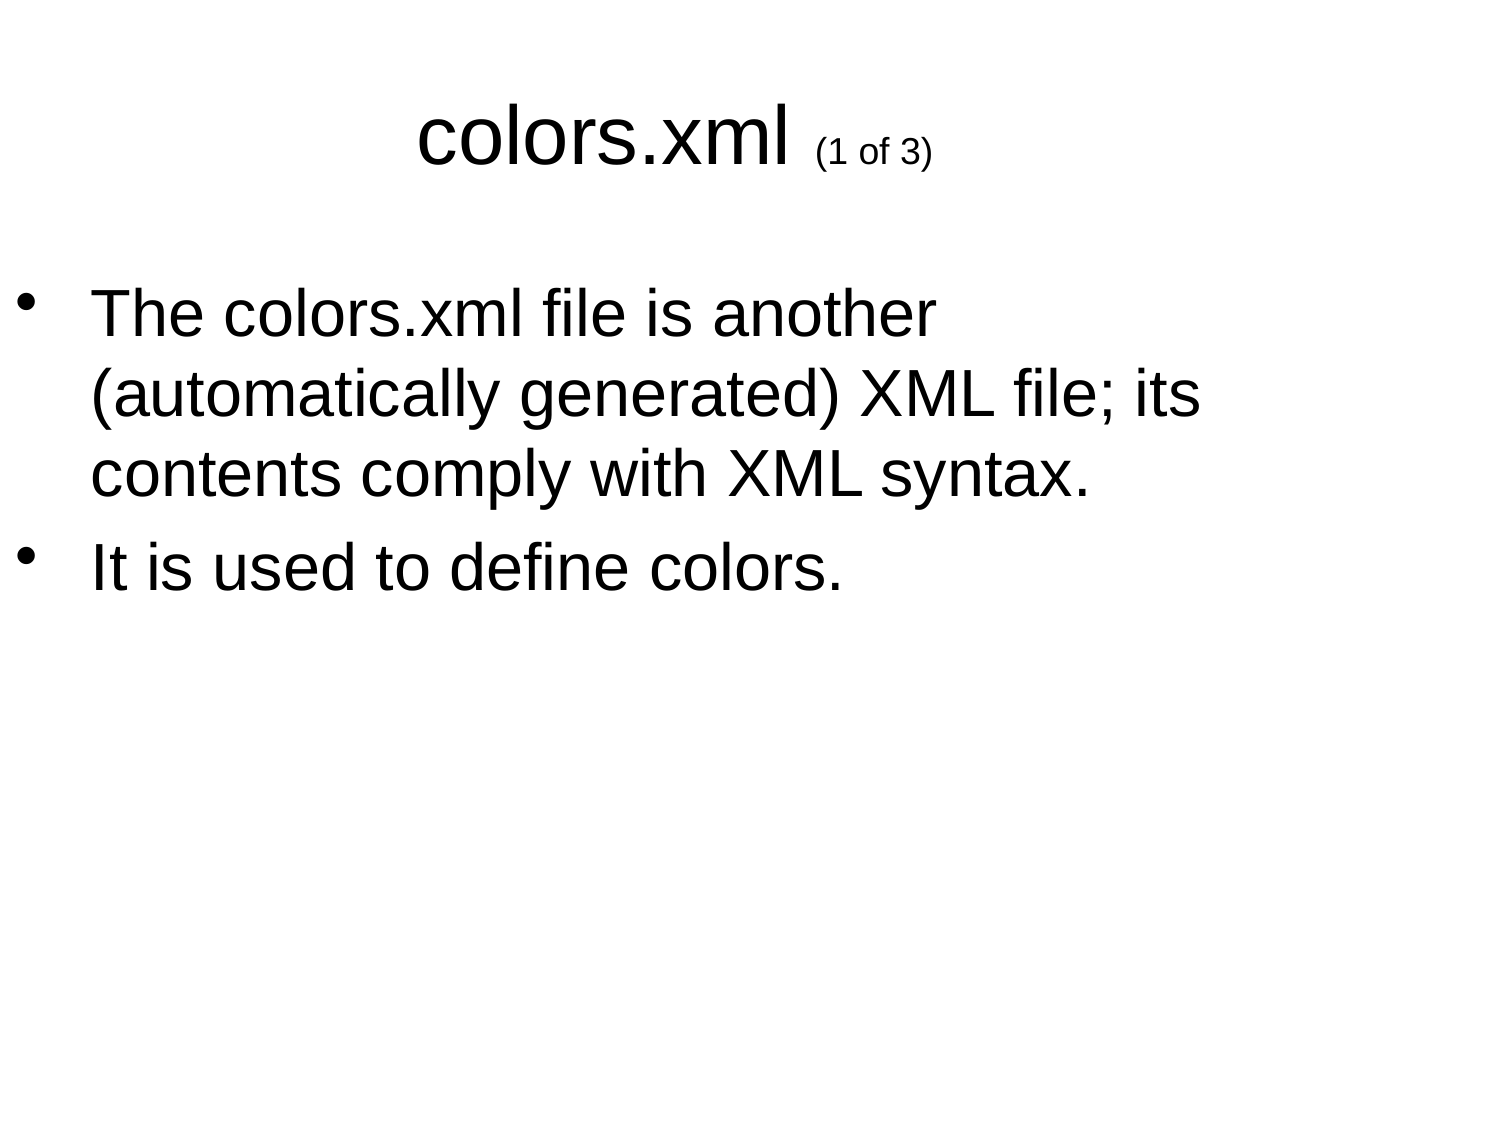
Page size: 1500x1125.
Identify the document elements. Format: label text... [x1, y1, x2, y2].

title colors.xml (1 of 3) [0, 37, 1350, 225]
list The colors.xml file is another (automatically generated) XML file; its contents comply with XML syntax. It is used to define colors. [0, 262, 1350, 938]
